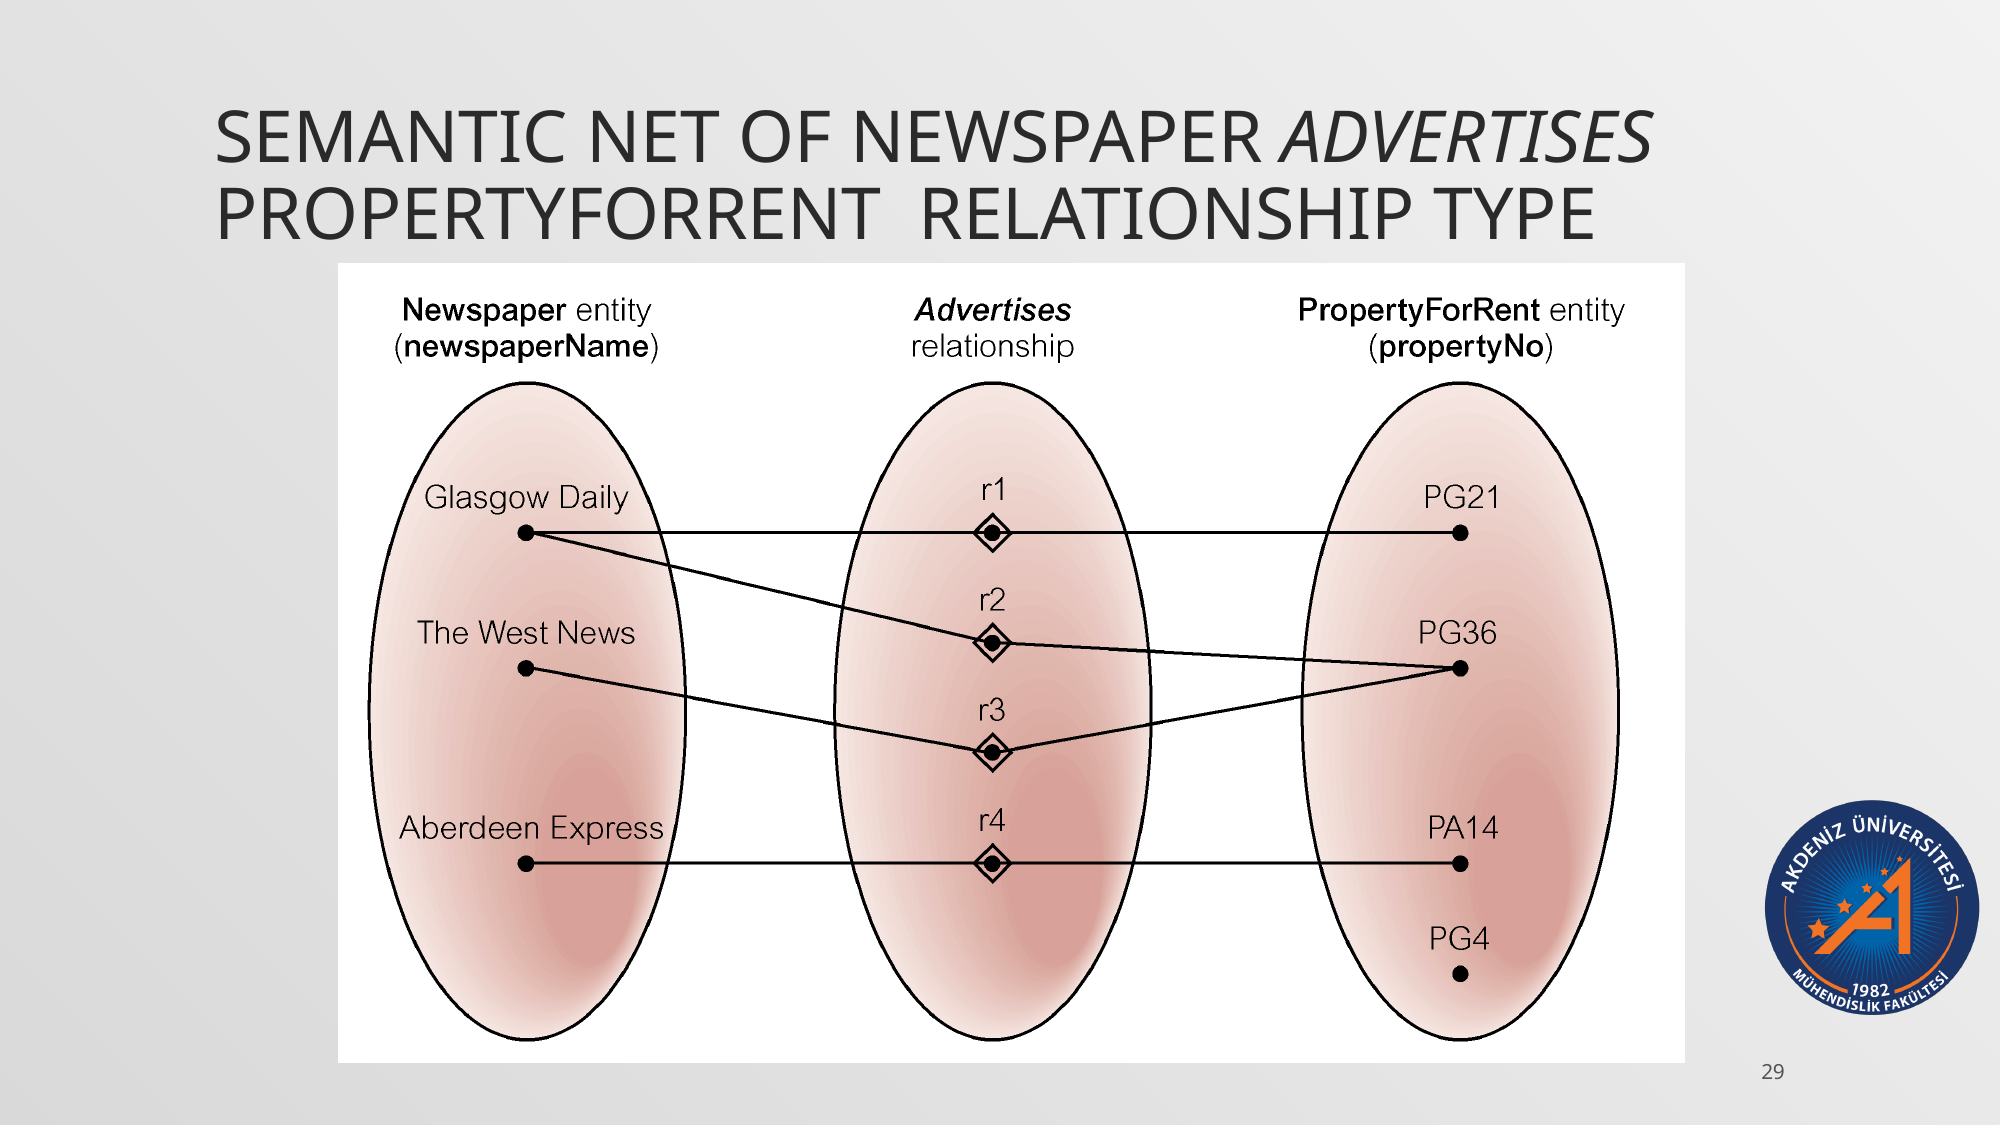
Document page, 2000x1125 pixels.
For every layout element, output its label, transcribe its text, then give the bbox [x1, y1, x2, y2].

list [338, 263, 1685, 1063]
picture [1744, 779, 2000, 1036]
title Semantic net of Newspaper Advertises PropertyForRent relationship type [199, 45, 1800, 263]
slide_number 29 [1612, 1057, 1800, 1088]
